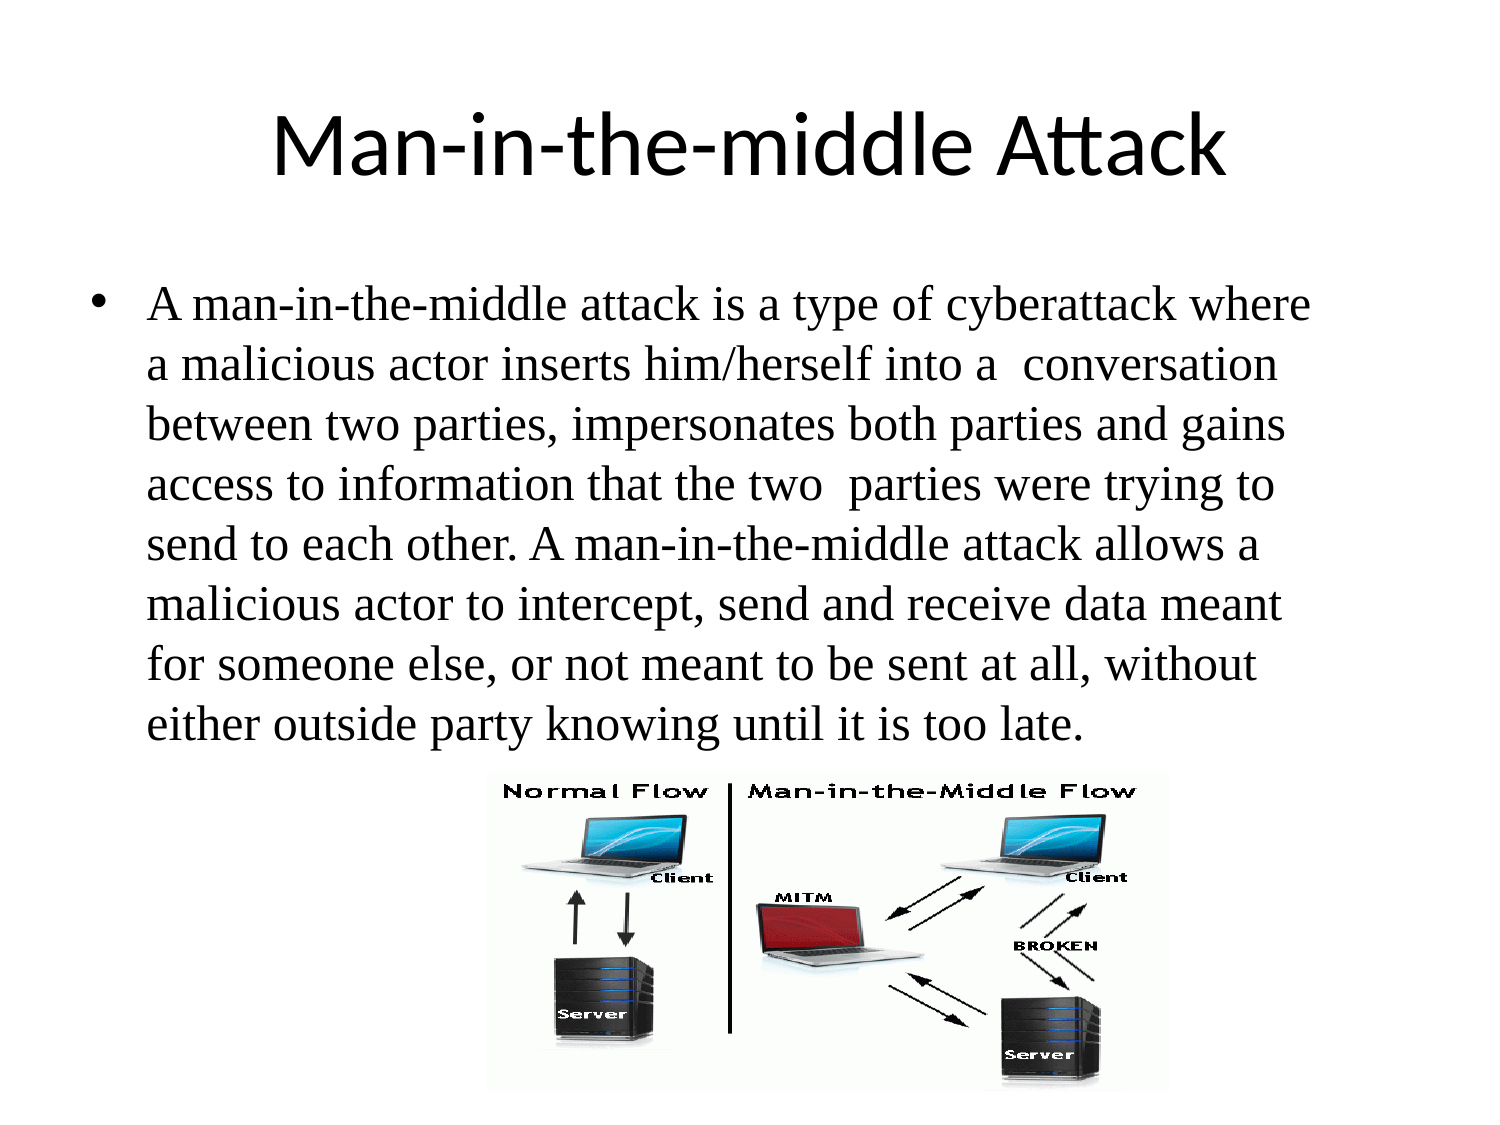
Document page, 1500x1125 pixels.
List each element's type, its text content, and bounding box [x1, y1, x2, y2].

picture [487, 772, 1169, 1092]
title Man-in-the-middle Attack [75, 45, 1425, 233]
list A man-in-the-middle attack is a type of cyberattack where a malicious actor inserts him/herself into a conversation between two parties, impersonates both parties and gains access to information that the two parties were trying to send to each other. A man-in-the-middle attack allows a malicious actor to intercept, send and receive data meant for someone else, or not meant to be sent at all, without either outside party knowing until it is too late. [75, 262, 1350, 1088]
